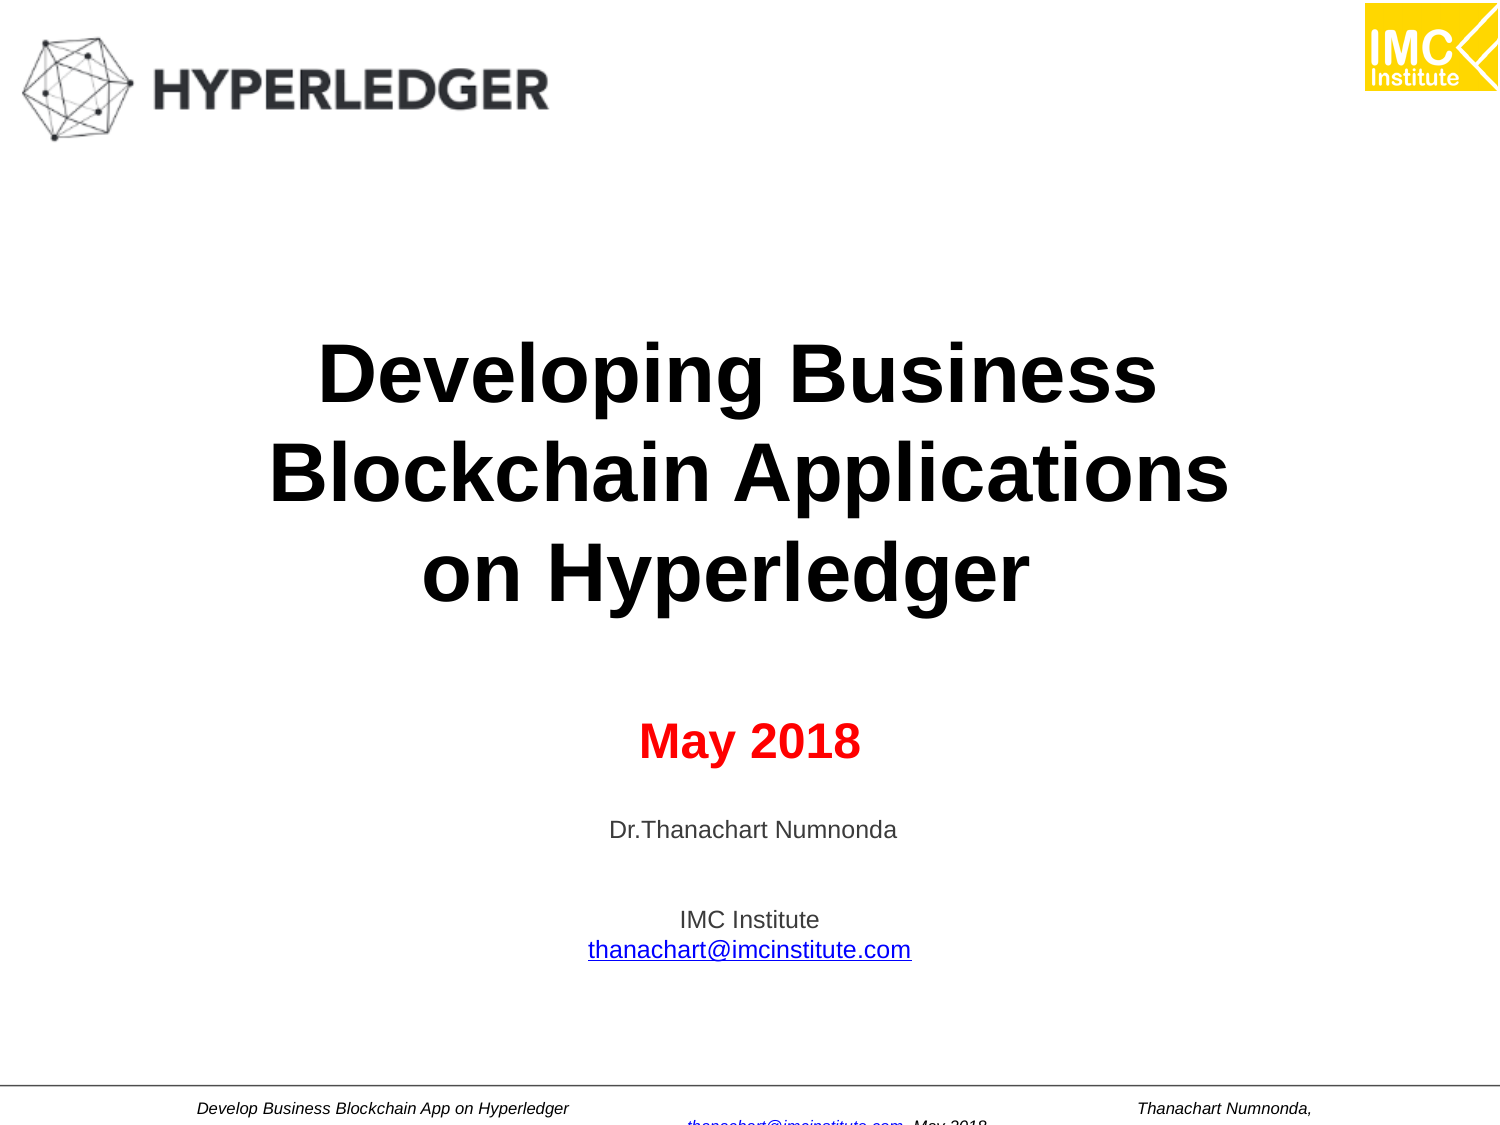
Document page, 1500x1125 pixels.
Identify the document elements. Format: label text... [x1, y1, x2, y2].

picture [1365, 3, 1498, 91]
text_box Developing Business Blockchain Applications on Hyperledger May 2018 Dr.Thanachart Numnonda IMC Institute thanachart@imcinstitute.com [0, 311, 1500, 1097]
picture [9, 18, 566, 165]
